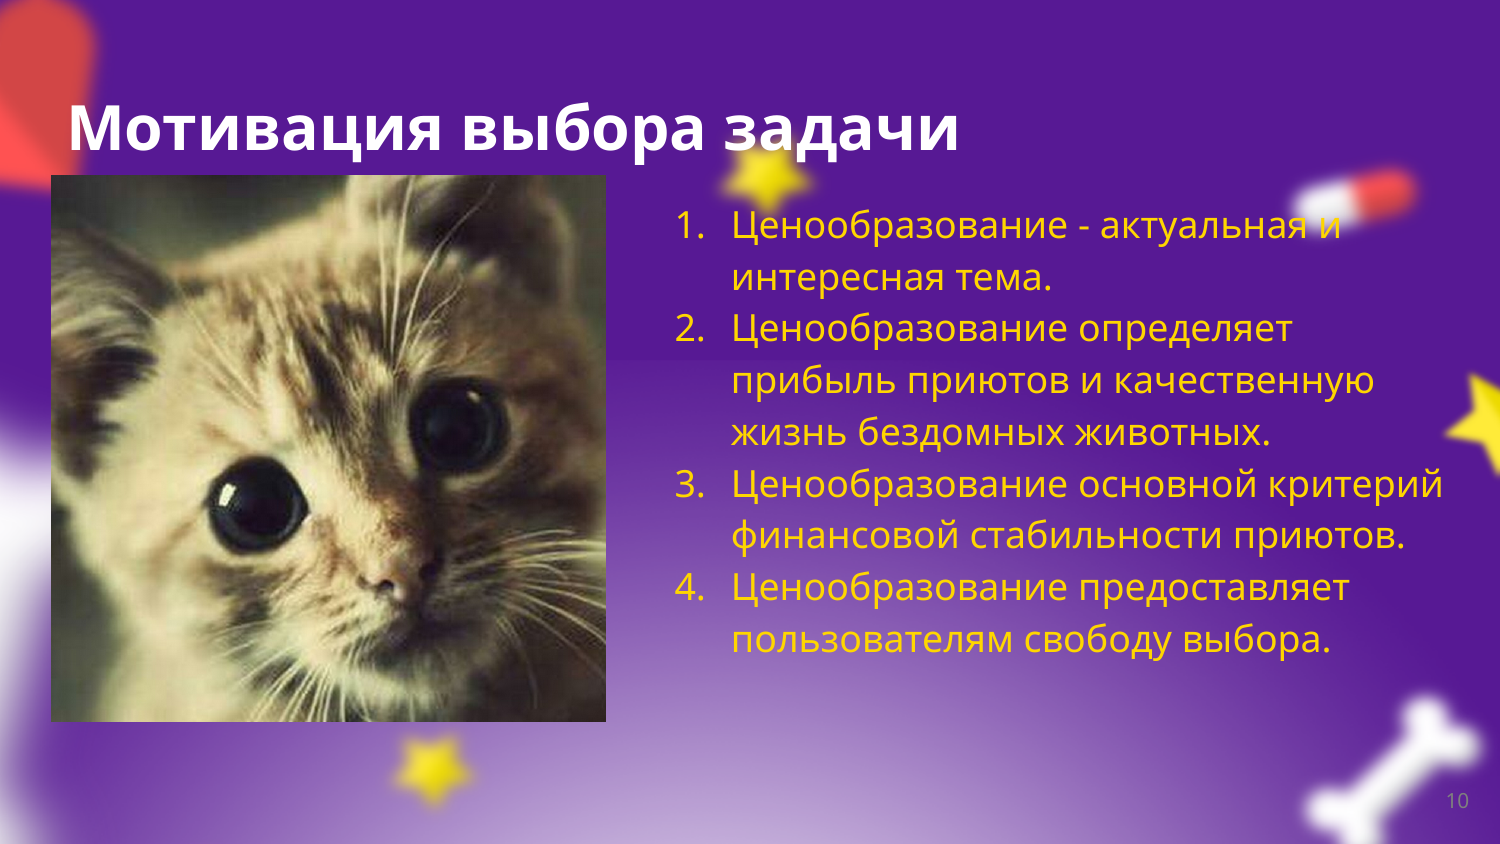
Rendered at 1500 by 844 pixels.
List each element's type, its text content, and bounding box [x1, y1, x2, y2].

title Мотивация выбора задачи [51, 72, 1449, 176]
picture [0, 0, 1500, 844]
list Ценообразование - актуальная и интересная тема. Ценообразование определяет прибыль приютов и качественную жизнь бездомных животных. Ценообразование основной критерий финансовой стабильности приютов. Ценообразование предоставляет пользователям свободу выбора. [640, 179, 1461, 687]
slide_number ‹#› [1394, 769, 1484, 834]
